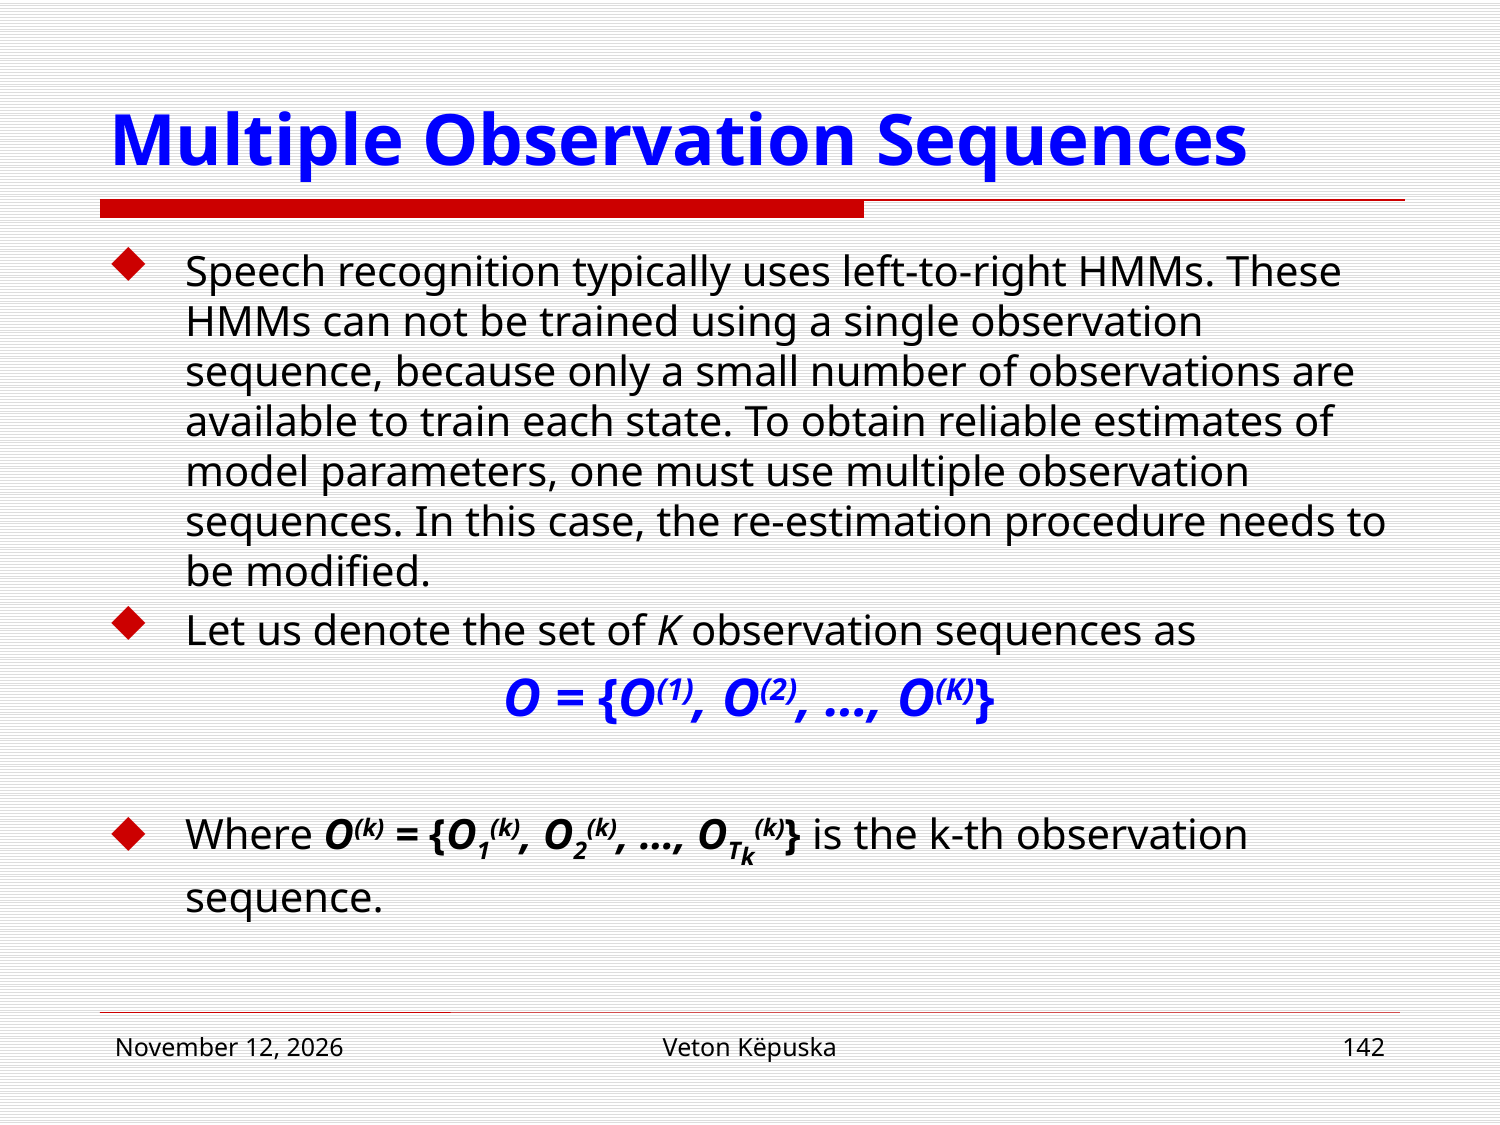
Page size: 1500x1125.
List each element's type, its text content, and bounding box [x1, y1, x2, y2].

slide_number 142 [1074, 1024, 1401, 1103]
footer Veton Këpuska [512, 1024, 988, 1103]
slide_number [99, 1024, 426, 1103]
title Multiple Observation Sequences [93, 49, 1407, 188]
list Speech recognition typically uses left-to-right HMMs. These HMMs can not be trained using a single observation sequence, because only a small number of observations are available to train each state. To obtain reliable estimates of model parameters, one must use multiple observation sequences. In this case, the re-estimation procedure needs to be modified. Let us denote the set of K observation sequences as O = {O(1), O(2), …, O(K)} Where O(k) = {O1(k), O2(k), …, OTk(k)} is the k-th observation sequence. [92, 237, 1406, 988]
